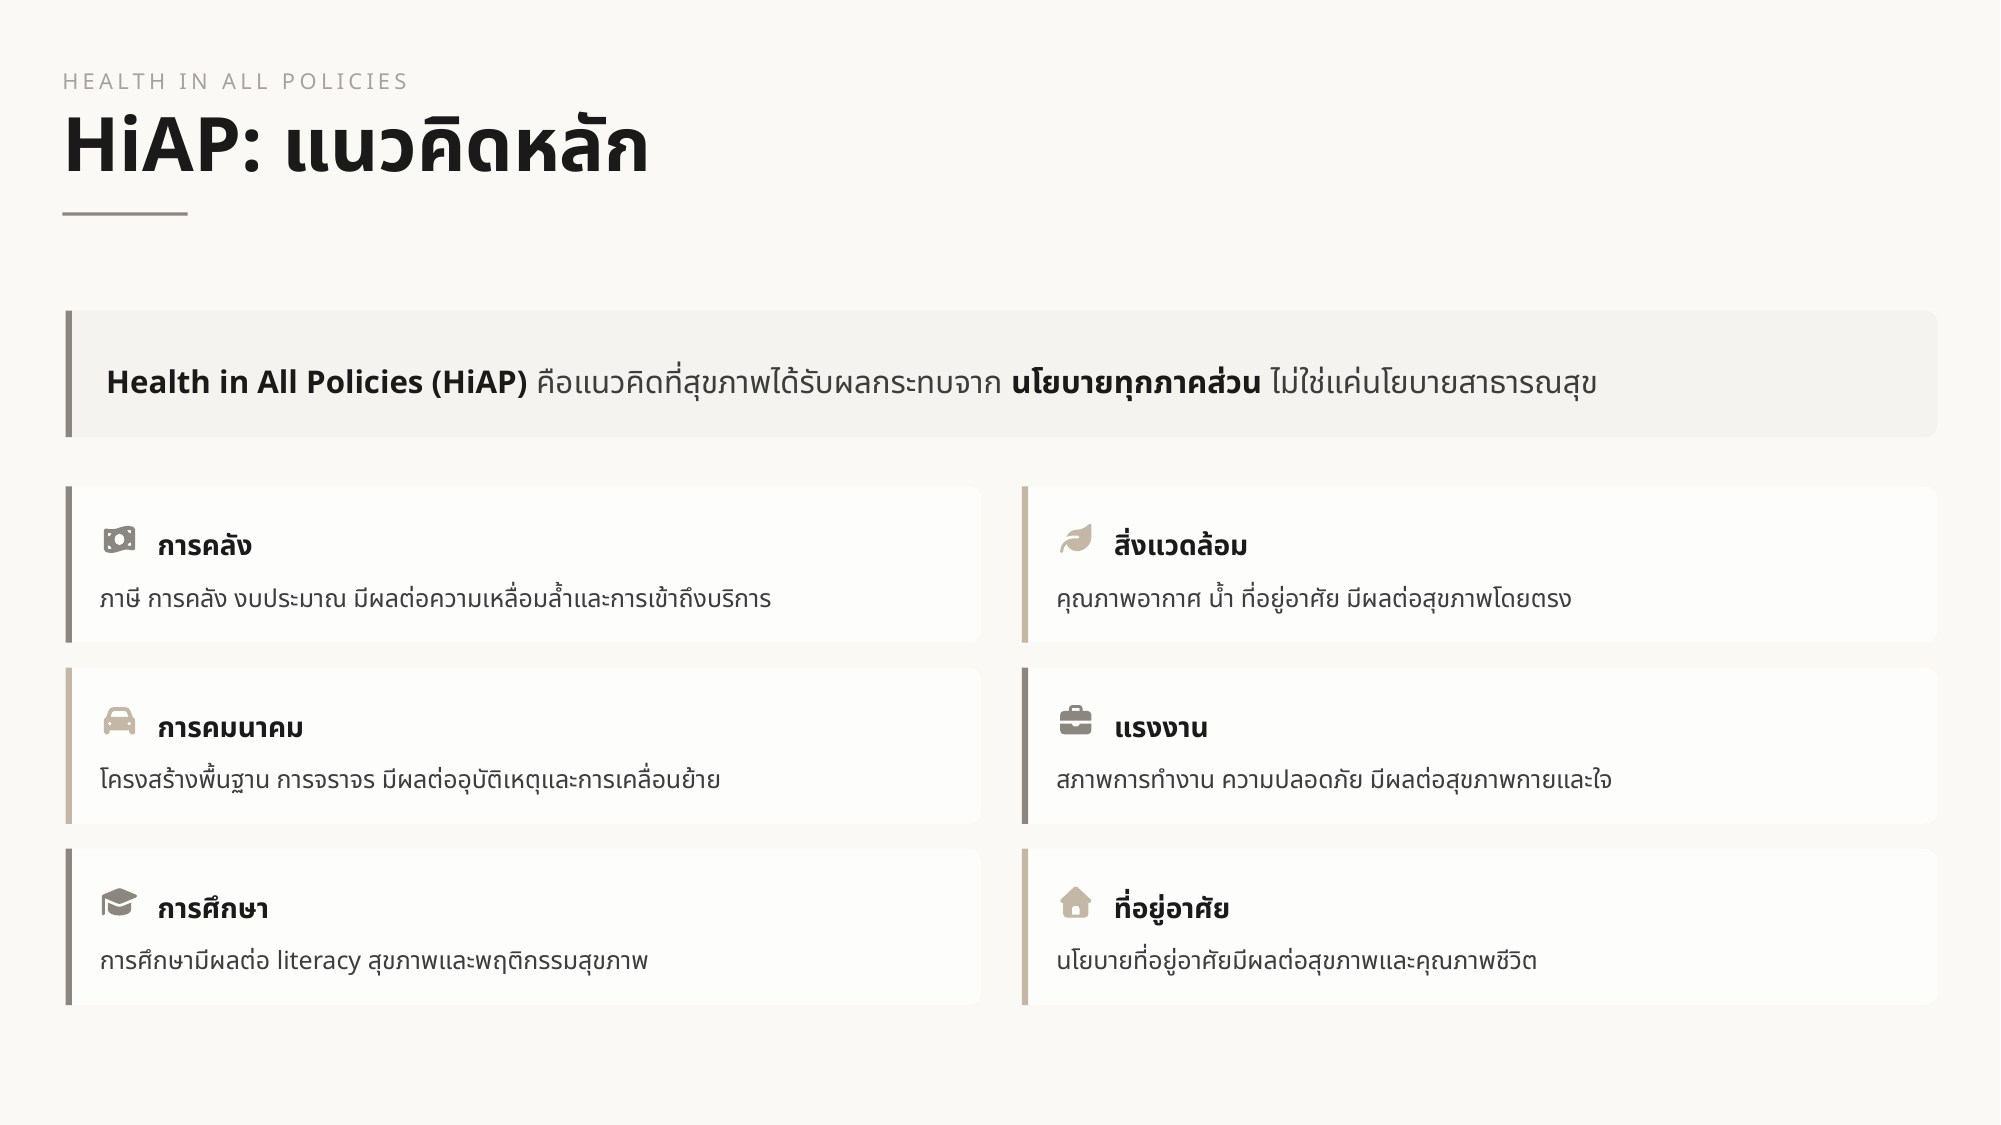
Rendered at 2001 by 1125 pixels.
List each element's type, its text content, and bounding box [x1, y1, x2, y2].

text_box [1021, 848, 1029, 1006]
text_box [72, 486, 982, 643]
text_box [1029, 667, 1938, 824]
text_box [103, 707, 136, 735]
text_box [65, 848, 72, 1006]
text_box นโยบายที่อยู่อาศัยมีผลต่อสุขภาพและคุณภาพชีวิต [1056, 936, 1919, 974]
text_box โครงสร้างพื้นฐาน การจราจร มีผลต่ออุบัติเหตุและการเคลื่อนย้าย [99, 755, 963, 793]
text_box [103, 525, 136, 553]
text_box ที่อยู่อาศัย [1114, 880, 1257, 924]
text_box [1060, 523, 1092, 554]
text_box ภาษี การคลัง งบประมาณ มีผลต่อความเหลื่อมล้ำและการเข้าถึงบริการ [99, 573, 963, 612]
text_box [1029, 486, 1938, 643]
text_box [65, 310, 72, 438]
text_box [1021, 486, 1029, 643]
text_box การคลัง [157, 517, 274, 562]
text_box [1060, 723, 1092, 735]
text_box [72, 667, 982, 824]
text_box [1029, 848, 1938, 1006]
text_box สิ่งแวดล้อม [1114, 517, 1269, 562]
text_box [1021, 667, 1029, 824]
text_box [65, 486, 72, 643]
text_box [72, 310, 1938, 438]
text_box [65, 667, 72, 824]
text_box HiAP: แนวคิดหลัก [62, 112, 1975, 188]
text_box [101, 888, 138, 916]
text_box [72, 848, 982, 1006]
text_box HEALTH IN ALL POLICIES [62, 62, 1949, 94]
text_box การศึกษา [157, 880, 294, 924]
text_box Health in All Policies (HiAP) คือแนวคิดที่สุขภาพได้รับผลกระทบจาก นโยบายทุกภาคส่วน ไม่ใช่แค่นโยบายสาธารณสุข [106, 348, 1916, 400]
text_box การคมนาคม [157, 698, 332, 743]
text_box [1060, 886, 1092, 918]
text_box สภาพการทำงาน ความปลอดภัย มีผลต่อสุขภาพกายและใจ [1056, 755, 1919, 793]
text_box คุณภาพอากาศ น้ำ ที่อยู่อาศัย มีผลต่อสุขภาพโดยตรง [1056, 573, 1919, 612]
text_box [1060, 705, 1092, 721]
text_box การศึกษามีผลต่อ literacy สุขภาพและพฤติกรรมสุขภาพ [99, 936, 963, 974]
text_box แรงงาน [1114, 698, 1225, 743]
text_box [62, 212, 188, 216]
